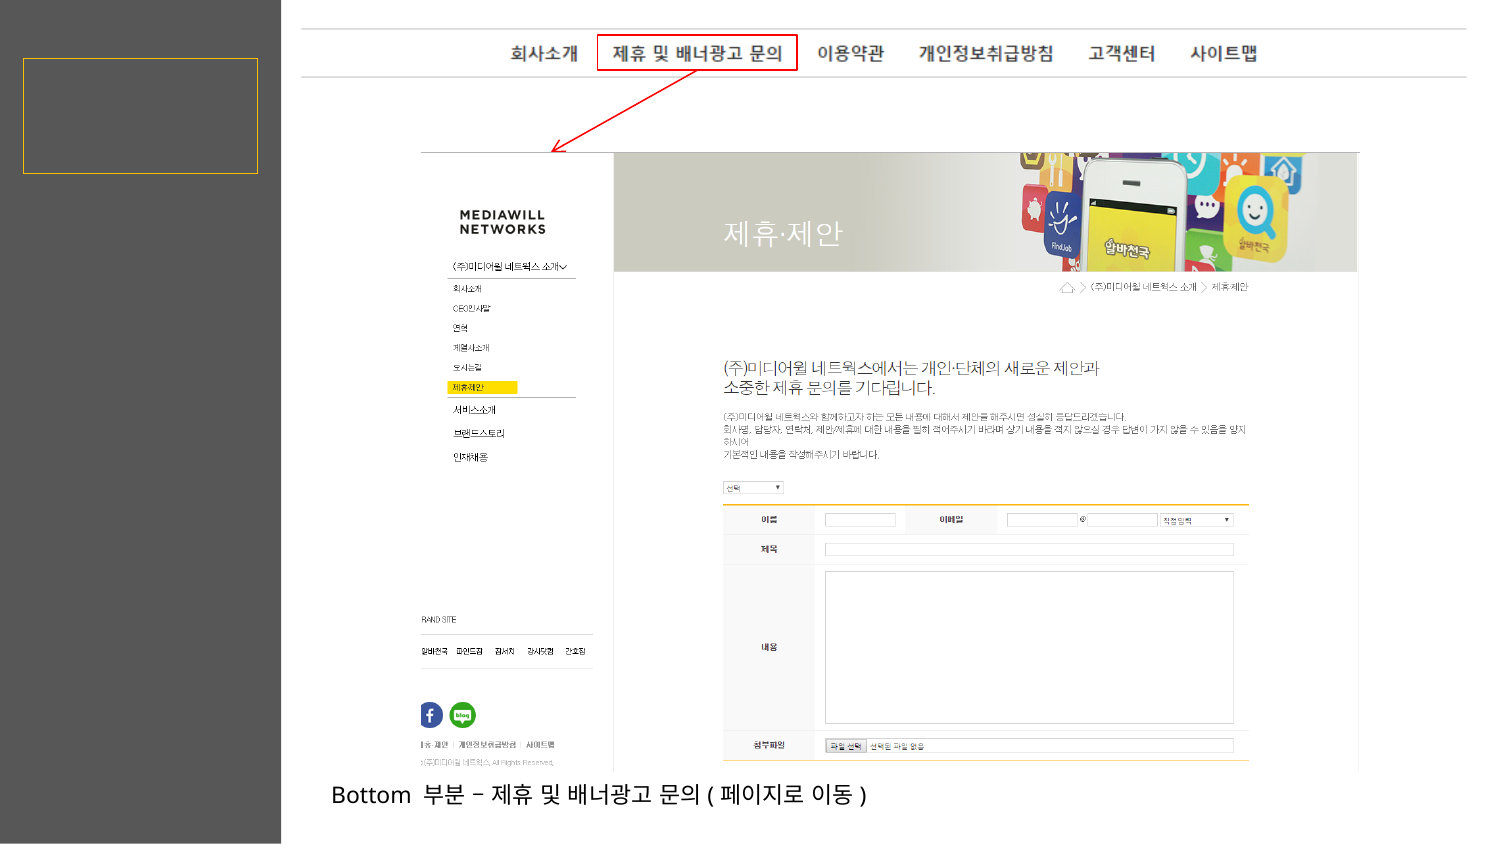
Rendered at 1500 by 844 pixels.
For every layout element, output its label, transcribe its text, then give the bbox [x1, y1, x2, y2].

picture [292, 11, 1488, 94]
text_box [582, 37, 666, 150]
text_box 5-2 스토리보드 [23, 58, 258, 140]
text_box [0, 0, 283, 844]
text_box 메인페이지 [23, 140, 258, 191]
text_box Bottom 부분 – 제휴 및 배너광고 문의(페이지로 이동) [316, 773, 1008, 816]
picture [421, 152, 1360, 772]
